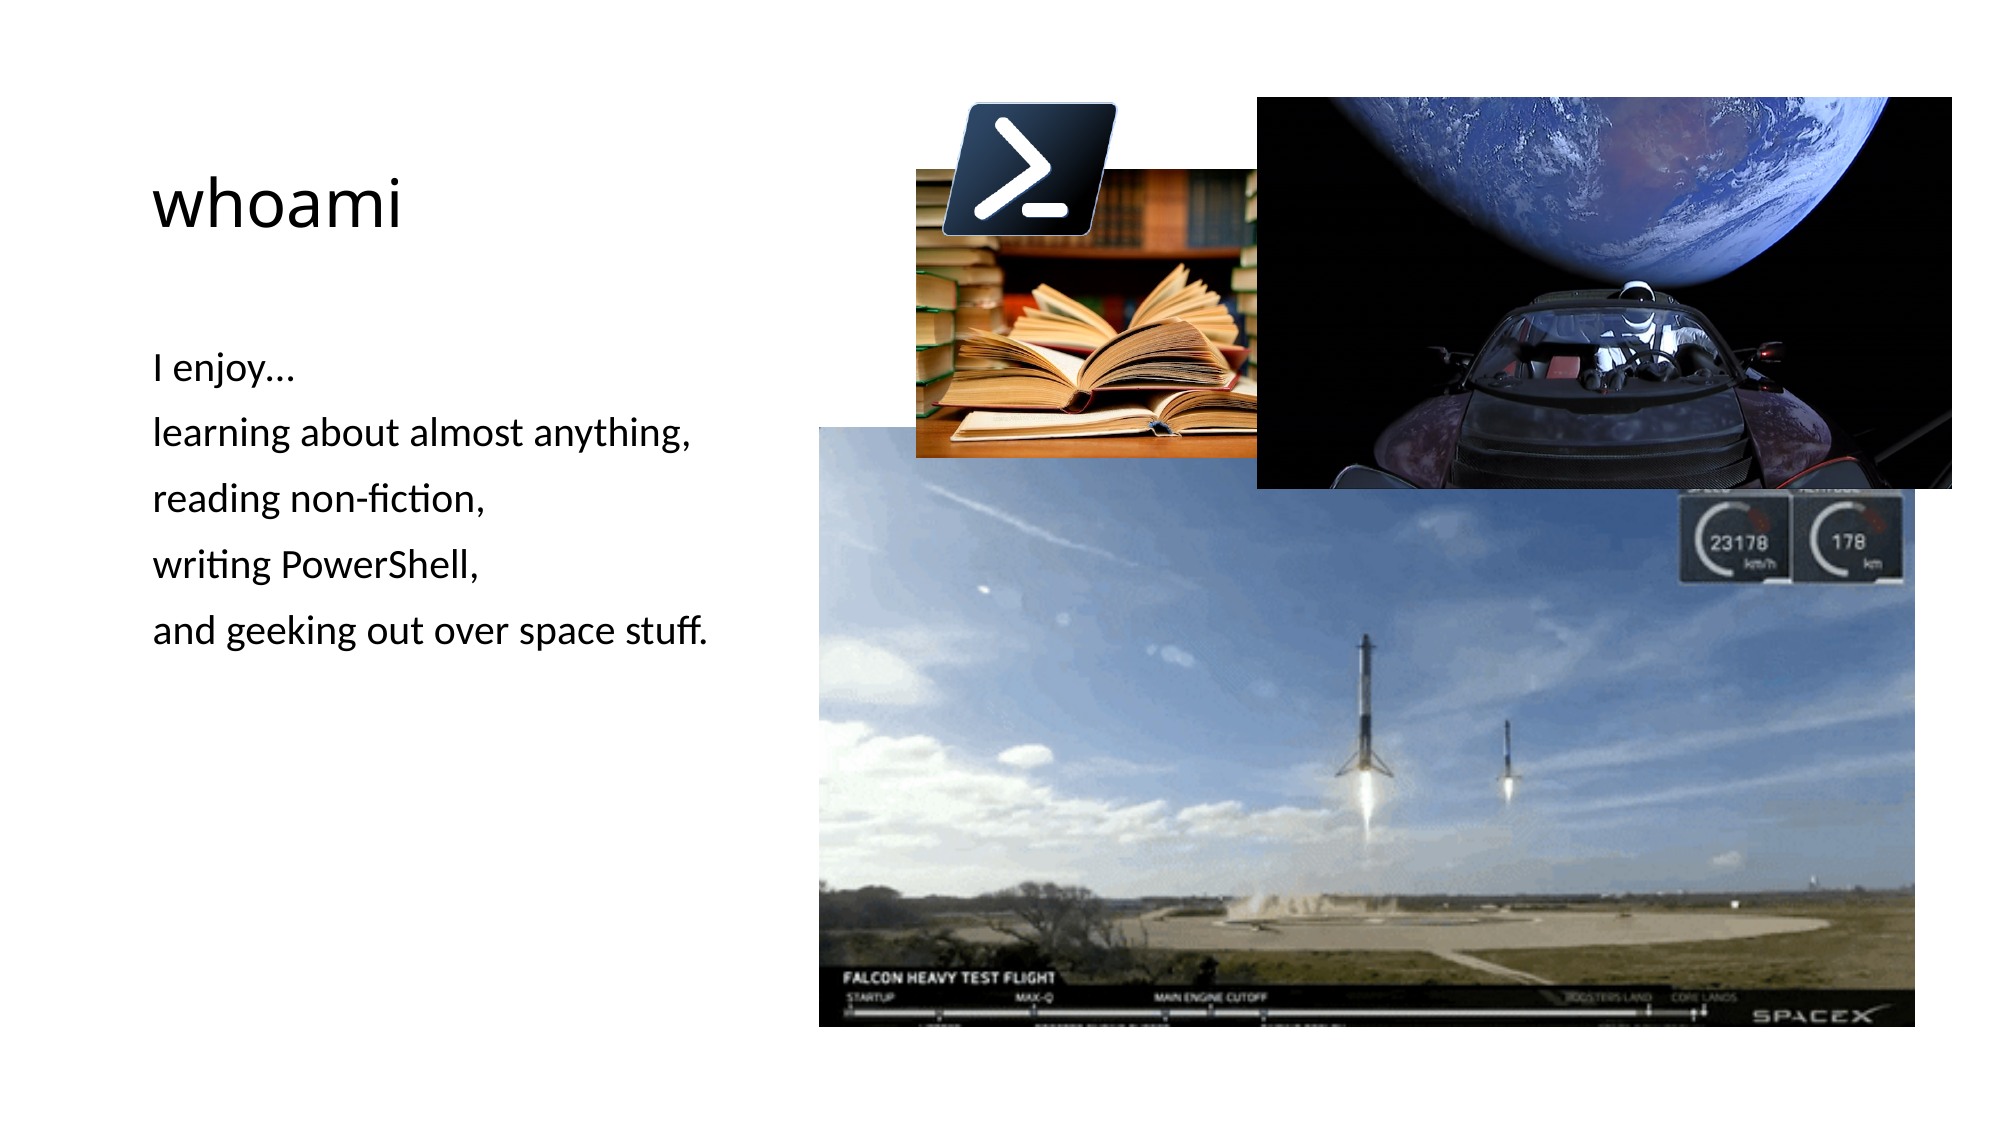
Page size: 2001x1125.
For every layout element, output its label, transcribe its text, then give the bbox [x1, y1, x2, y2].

picture [819, 74, 1952, 1028]
list I enjoy… learning about almost anything, reading non-fiction, writing PowerShell, and geeking out over space stuff. [137, 337, 783, 963]
title whoami [137, 75, 783, 337]
